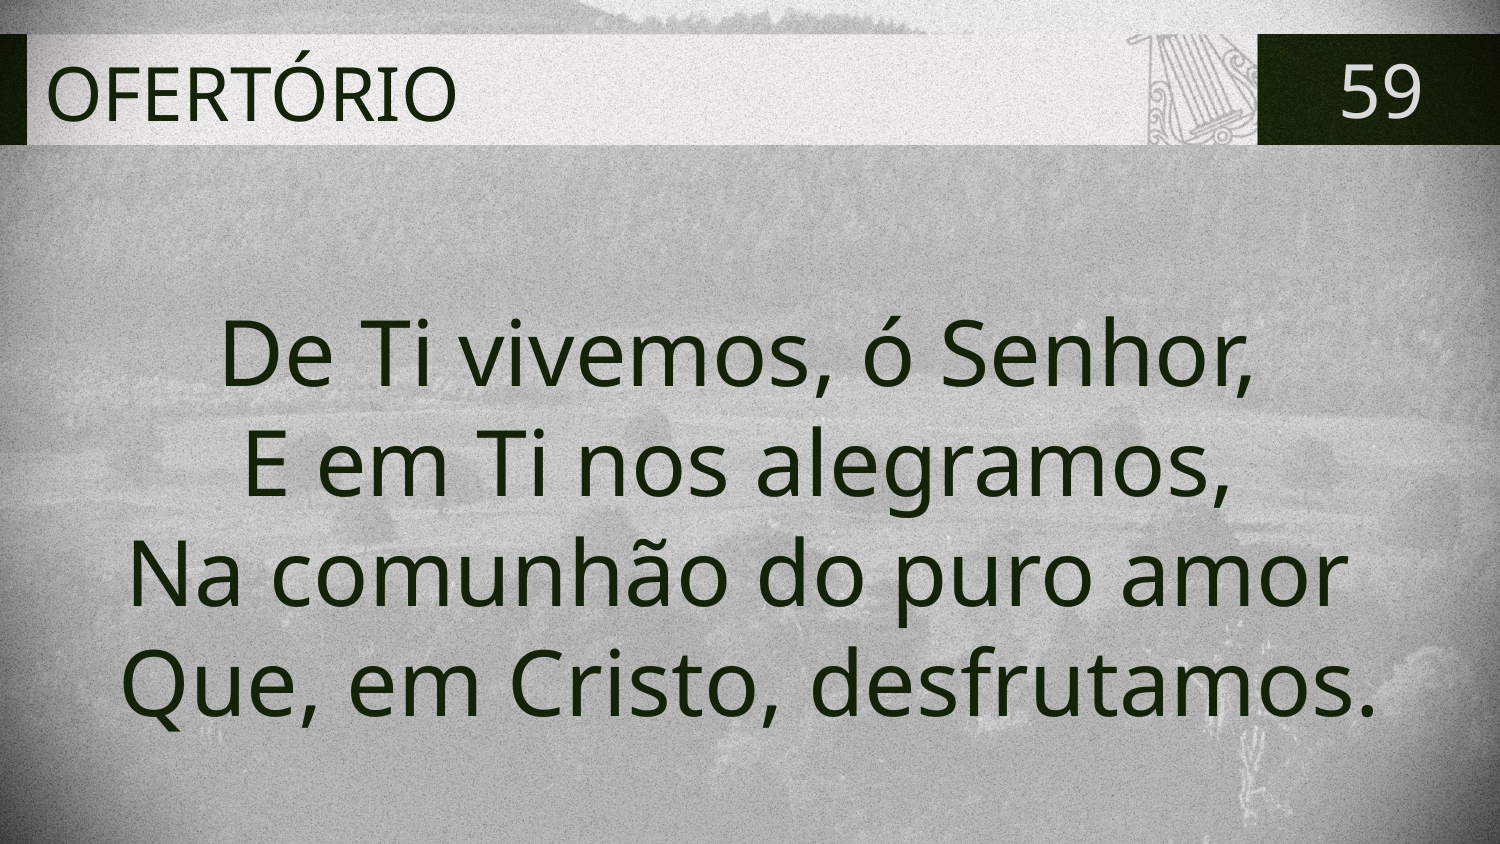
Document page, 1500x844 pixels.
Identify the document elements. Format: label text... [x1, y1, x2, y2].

title OFERTÓRIO [29, 33, 1258, 151]
list De Ti vivemos, ó Senhor, E em Ti nos alegramos, Na comunhão do puro amor Que, em Cristo, desfrutamos. [0, 185, 1500, 844]
picture [0, 0, 1500, 185]
list 59 [1281, 36, 1483, 143]
